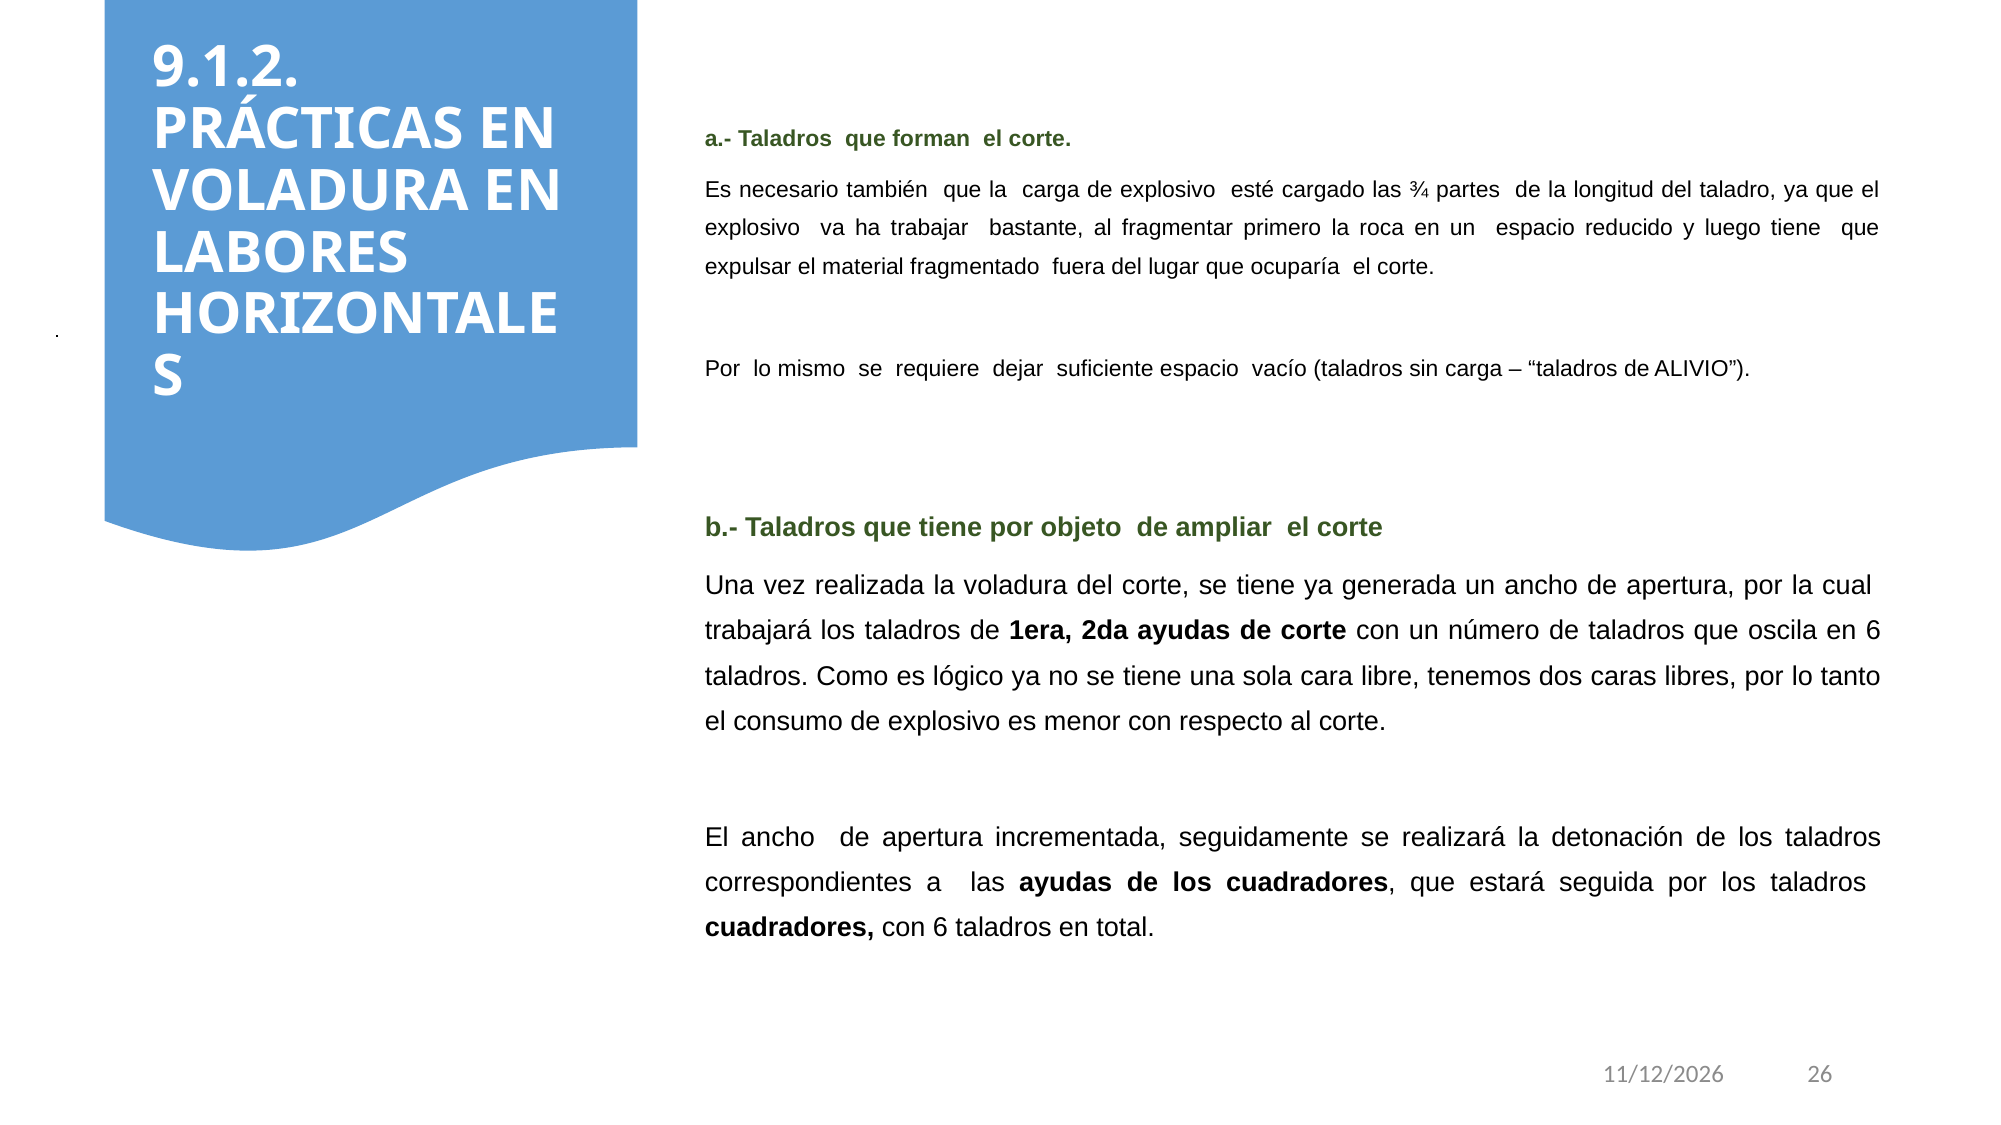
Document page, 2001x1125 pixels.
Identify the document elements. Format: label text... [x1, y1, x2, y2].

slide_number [1320, 1042, 1740, 1103]
text_box [103, 0, 639, 552]
text_box b.- Taladros que tiene por objeto de ampliar el corte Una vez realizada la voladura del corte, se tiene ya generada un ancho de apertura, por la cual trabajará los taladros de 1era, 2da ayudas de corte con un número de taladros que oscila en 6 taladros. Como es lógico ya no se tiene una sola cara libre, tenemos dos caras libres, por lo tanto el consumo de explosivo es menor con respecto al corte. El ancho de apertura incrementada, seguidamente se realizará la detonación de los taladros correspondientes a las ayudas de los cuadradores, que estará seguida por los taladros cuadradores, con 6 taladros en total. [690, 489, 1896, 1021]
text_box 9.1.2. PRÁCTICAS EN VOLADURA EN LABORES HORIZONTALES [137, 28, 604, 417]
text_box a.- Taladros que forman el corte. Es necesario también que la carga de explosivo esté cargado las ¾ partes de la longitud del taladro, ya que el explosivo va ha trabajar bastante, al fragmentar primero la roca en un espacio reducido y luego tiene que expulsar el material fragmentado fuera del lugar que ocuparía el corte. Por lo mismo se requiere dejar suficiente espacio vacío (taladros sin carga – “taladros de ALIVIO”). [690, 104, 1896, 479]
slide_number 26 [1792, 1042, 1895, 1103]
